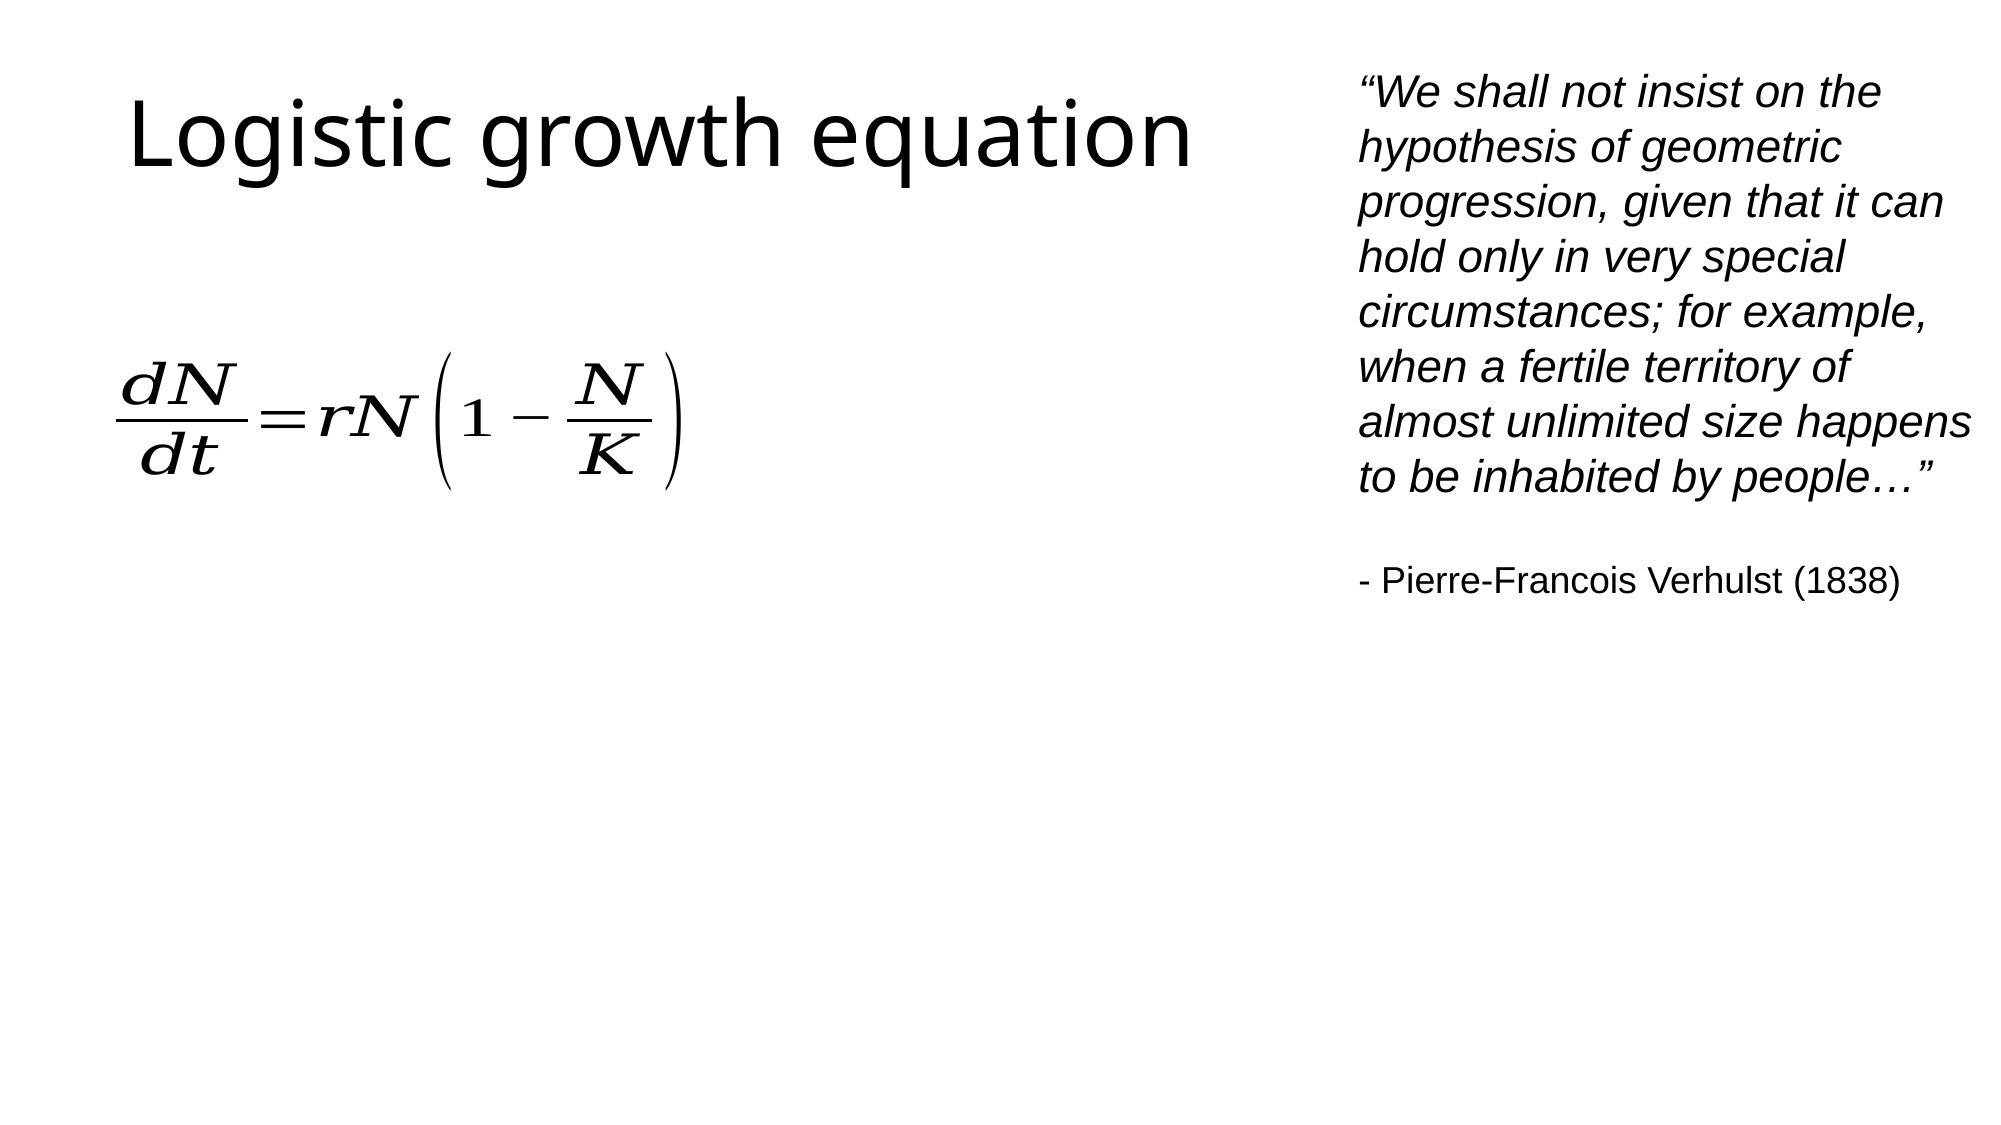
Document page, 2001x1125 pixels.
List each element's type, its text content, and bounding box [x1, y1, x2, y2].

title Logistic growth equation [111, 28, 2000, 246]
text_box “We shall not insist on the hypothesis of geometric progression, given that it can hold only in very special circumstances; for example, when a fertile territory of almost unlimited size happens to be inhabited by people…” - Pierre-Francois Verhulst (1838) [1343, 54, 2000, 609]
